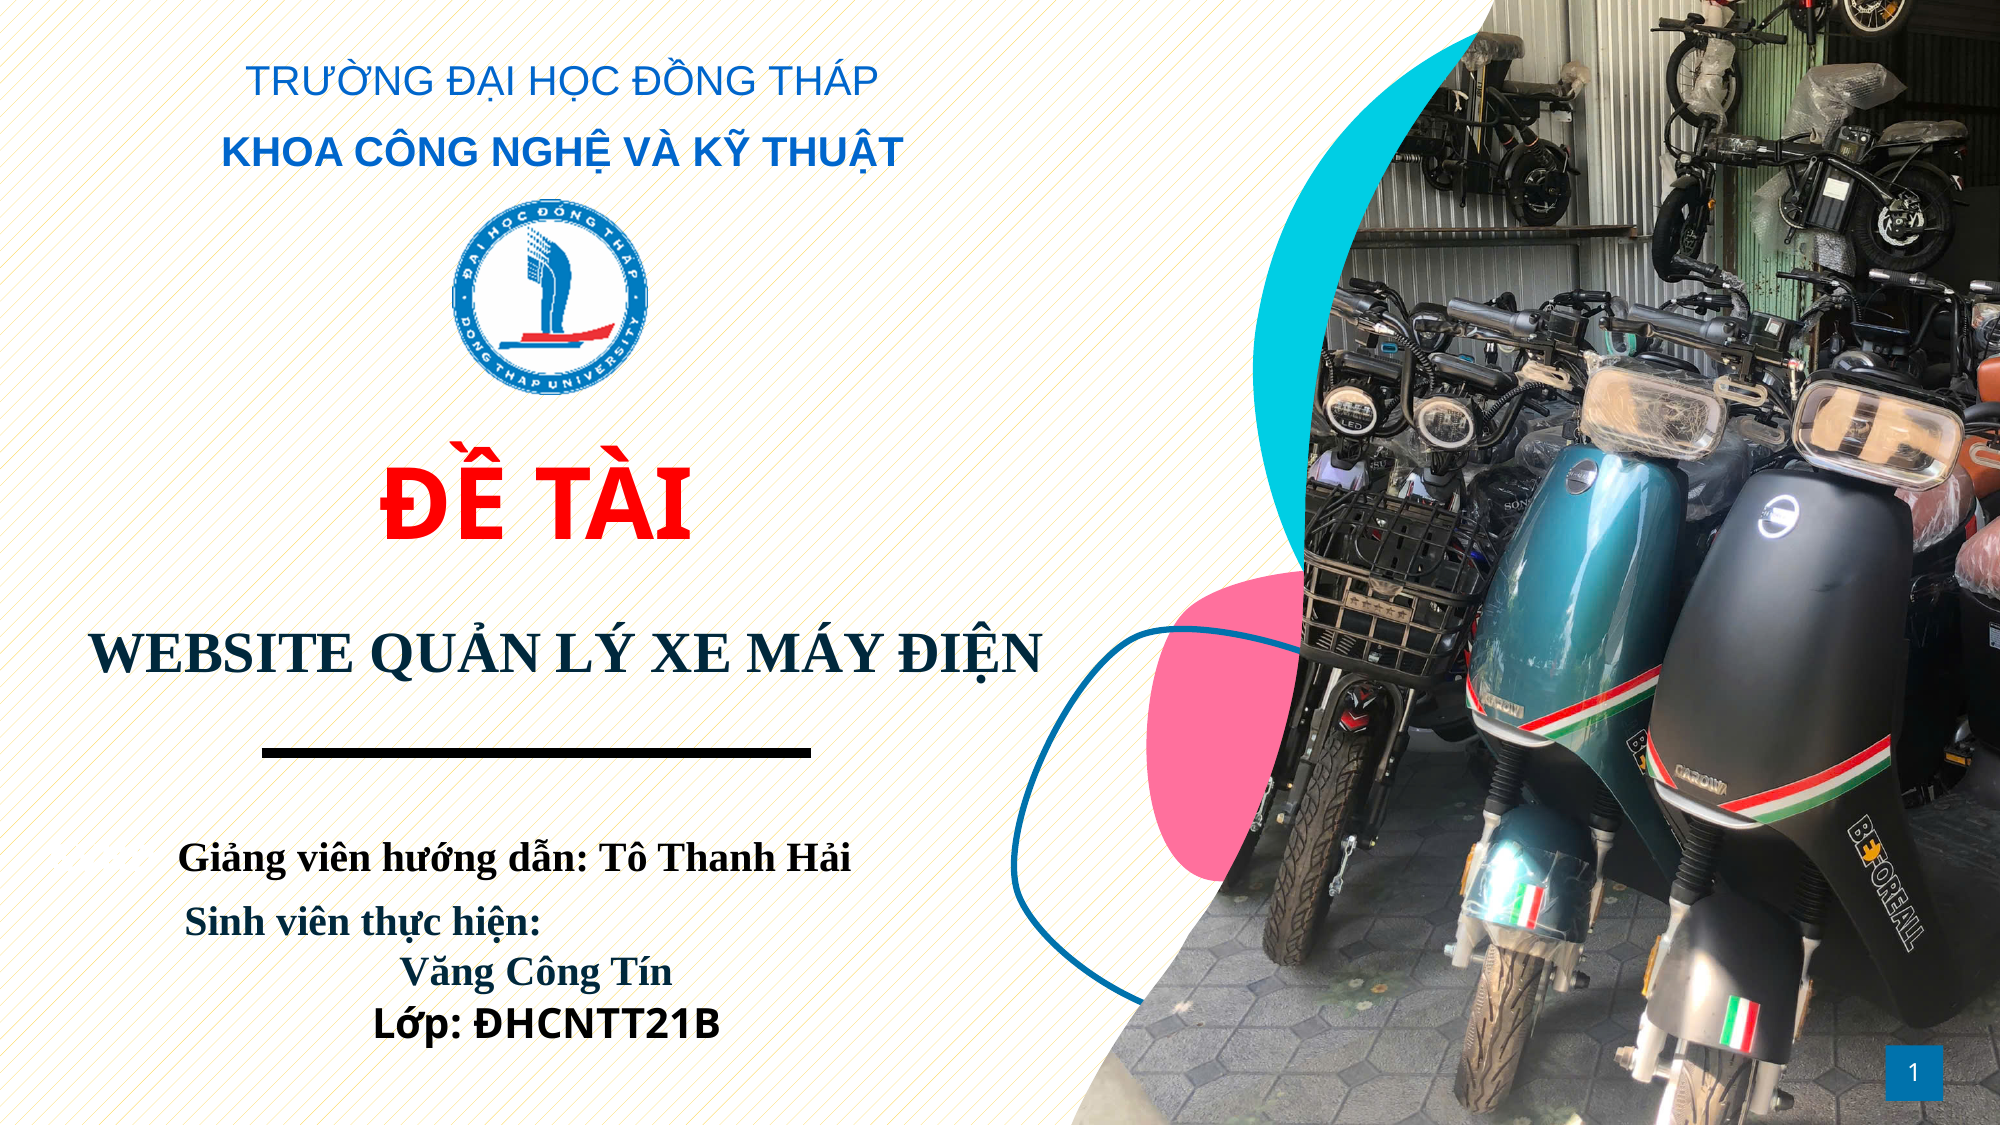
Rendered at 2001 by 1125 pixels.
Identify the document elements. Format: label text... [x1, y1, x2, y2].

picture [1068, 0, 2000, 1125]
title ĐỀ TÀI [131, 366, 941, 571]
text_box Lớp: ĐHCNTT21B [280, 989, 815, 1100]
text_box Sinh viên thực hiện: Văng Công Tín [169, 886, 903, 1002]
text_box TRƯỜNG ĐẠI HỌC ĐỒNG THÁP KHOA CÔNG NGHỆ VÀ KỸ THUẬT [62, 25, 1063, 183]
text_box GVHD: Giảng viên hướng dẫn: Tô Thanh Hải [0, 802, 1068, 888]
text_box WEBSITE QUẢN LÝ XE MÁY ĐIỆN [65, 571, 1066, 692]
picture [452, 199, 648, 395]
